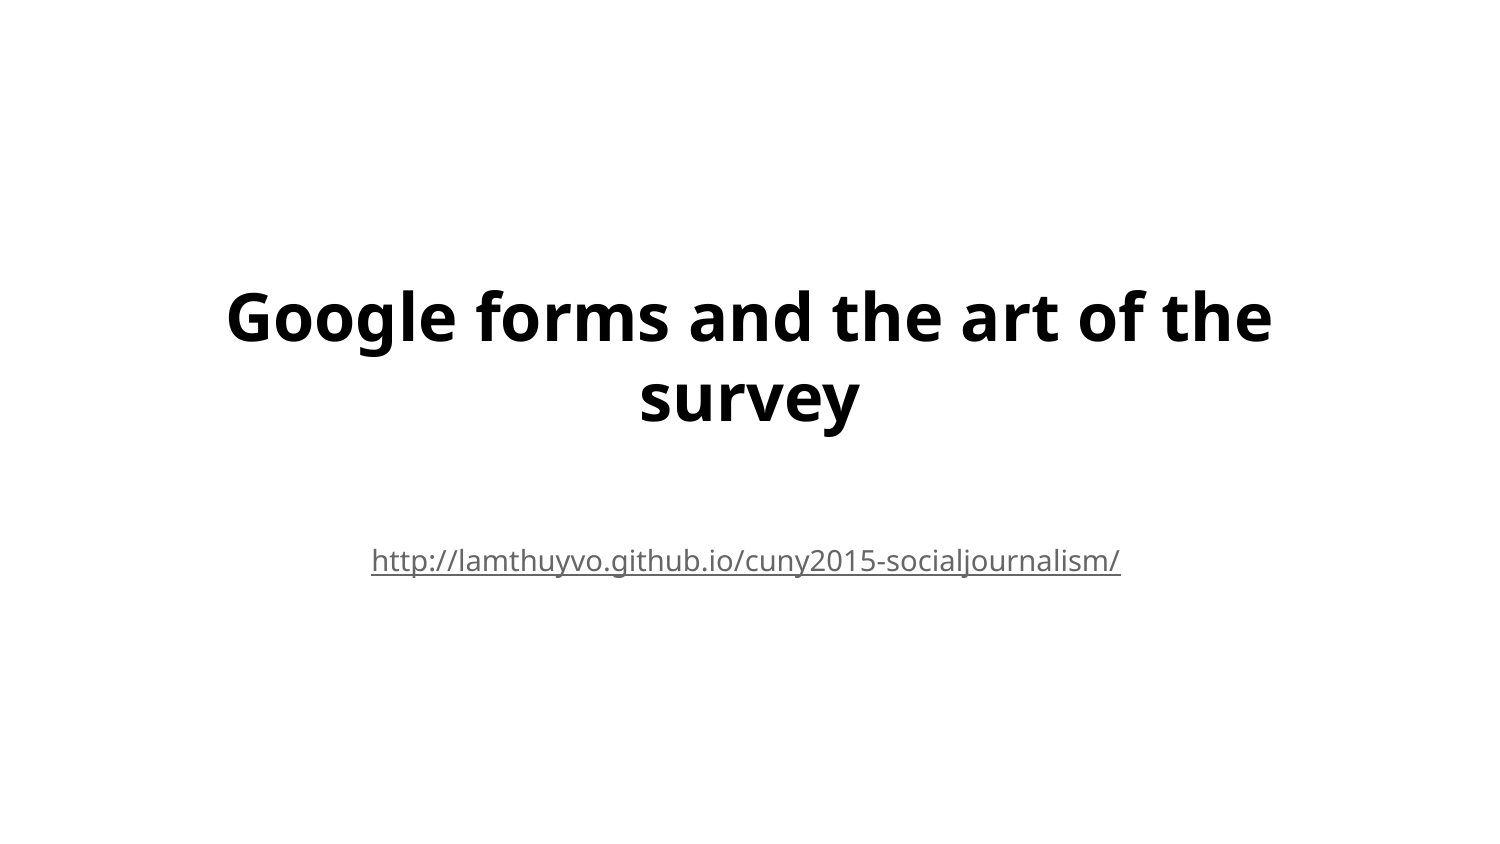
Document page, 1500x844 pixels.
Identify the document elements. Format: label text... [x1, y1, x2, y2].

title Google forms and the art of the survey [112, 259, 1388, 450]
subtitle http://lamthuyvo.github.io/cuny2015-socialjournalism/ [112, 527, 1388, 657]
